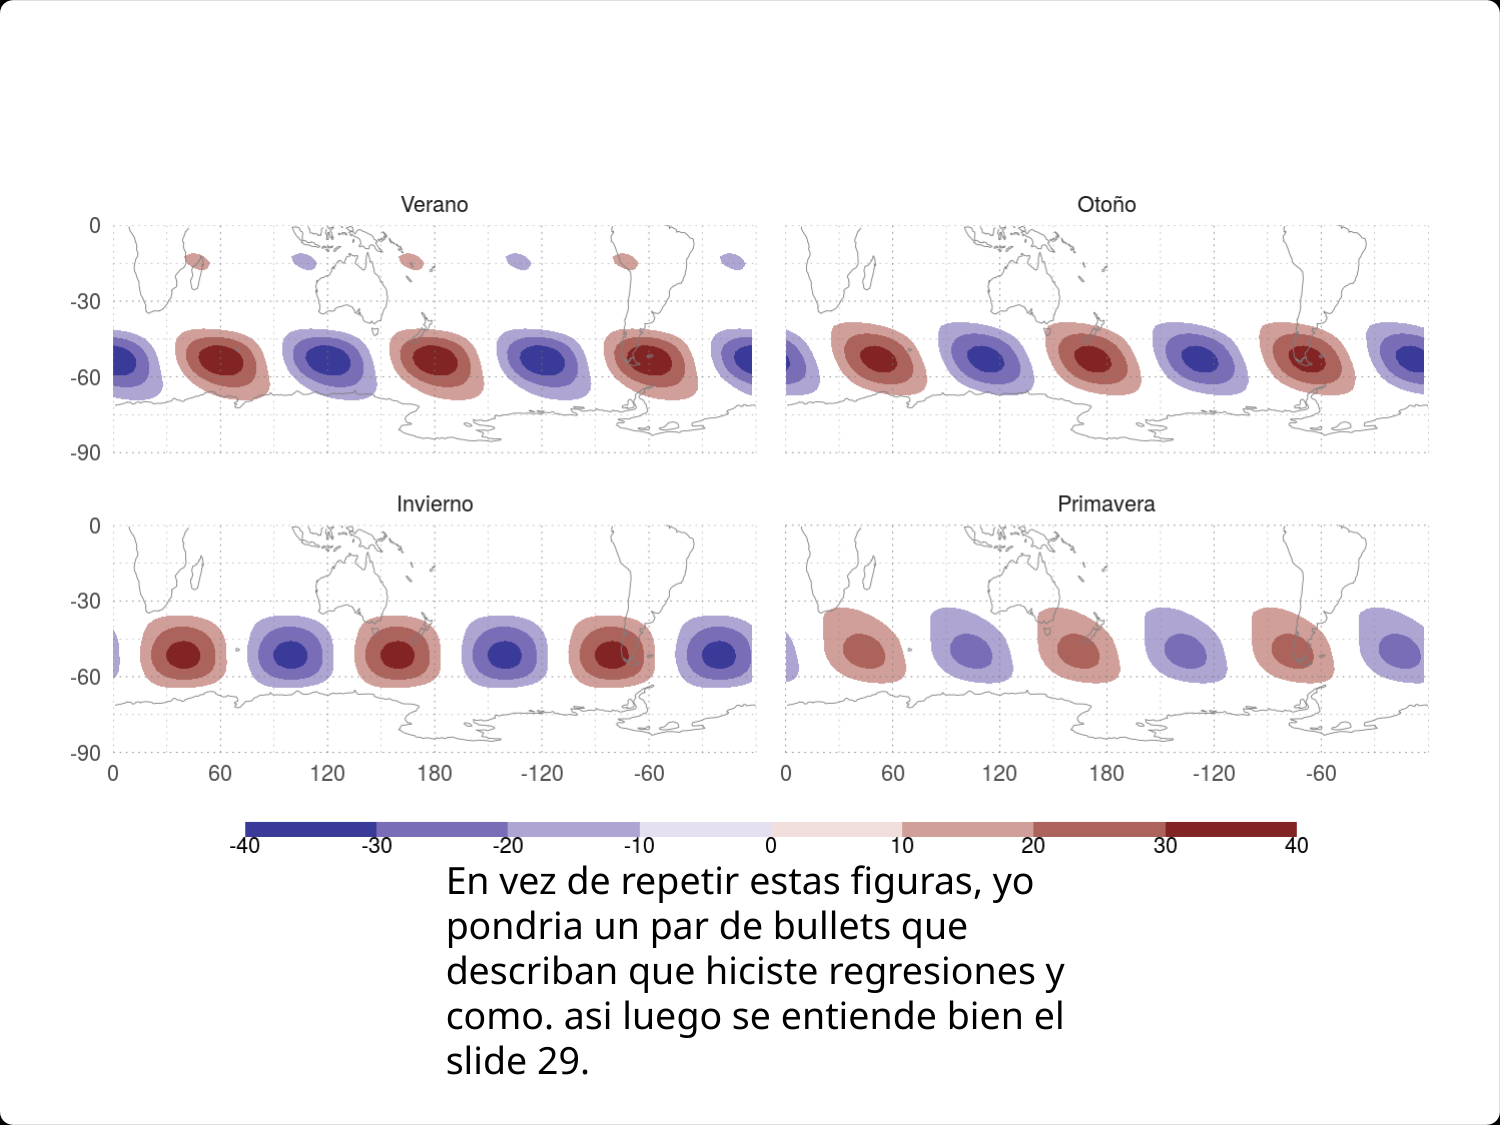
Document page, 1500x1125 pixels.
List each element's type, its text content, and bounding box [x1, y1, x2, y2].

picture [71, 196, 1429, 853]
text_box En vez de repetir estas figuras, yo pondria un par de bullets que describan que hiciste regresiones y como. asi luego se entiende bien el slide 29. [431, 860, 1164, 1090]
